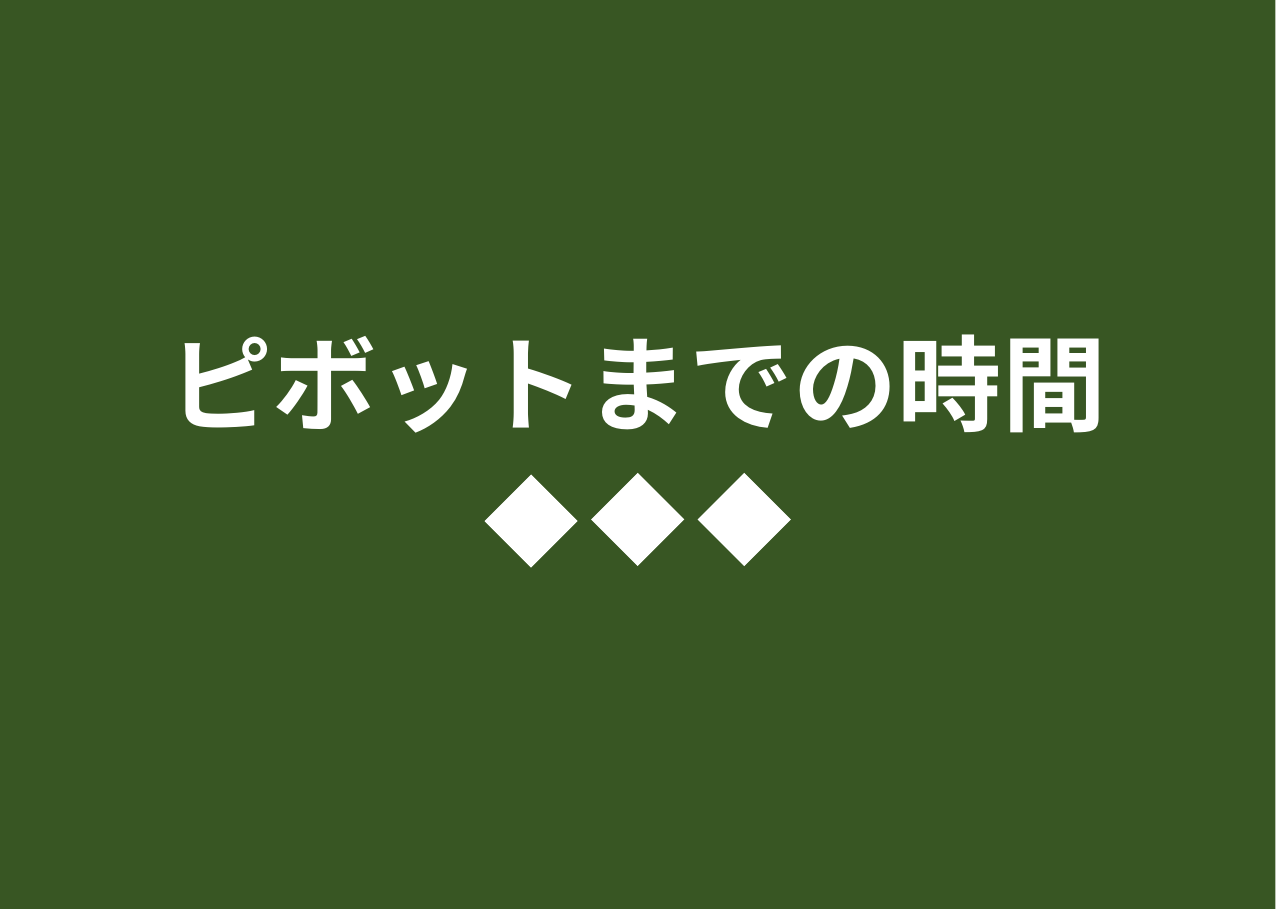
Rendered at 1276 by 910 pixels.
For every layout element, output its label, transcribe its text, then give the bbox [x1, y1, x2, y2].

title ピボットまでの時間 [117, 324, 1158, 455]
